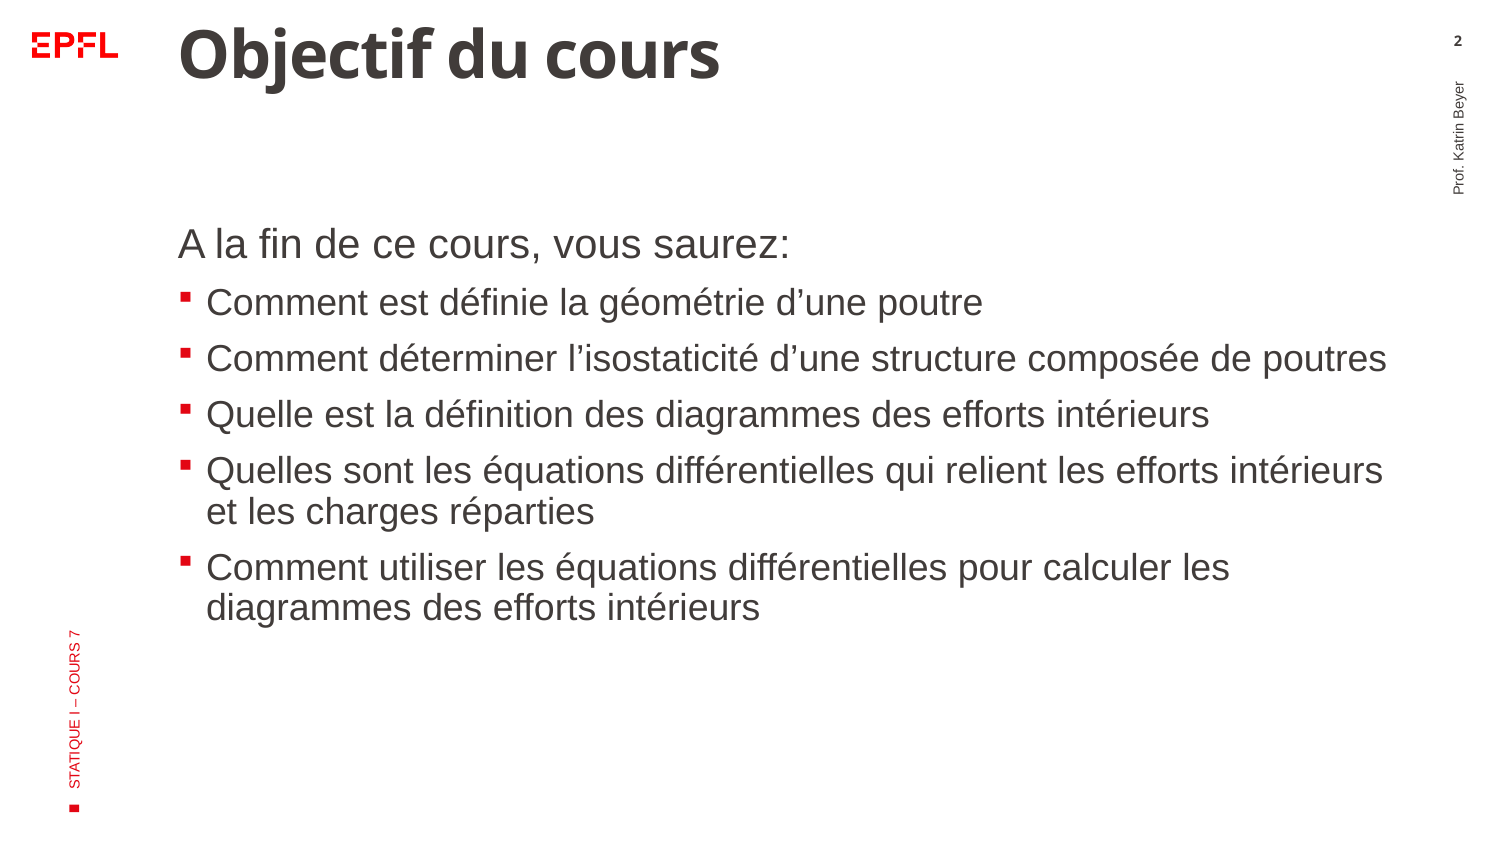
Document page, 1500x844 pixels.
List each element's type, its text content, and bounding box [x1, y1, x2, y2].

picture [21, 21, 129, 69]
title Objectif du cours [148, 21, 1300, 198]
slide_number 2 [1415, 32, 1500, 59]
slide_number STATIQUE I – COURS 7 [0, 256, 149, 805]
list A la fin de ce cours, vous saurez: Comment est définie la géométrie d’une poutre Comment déterminer l’isostaticité d’une structure composée de poutres Quelle est la définition des diagrammes des efforts intérieurs Quelles sont les équations différentielles qui relient les efforts intérieurs et les charges réparties Comment utiliser les équations différentielles pour calculer les diagrammes des efforts intérieurs [148, 214, 1416, 771]
footer Prof. Katrin Beyer [1415, 59, 1500, 641]
